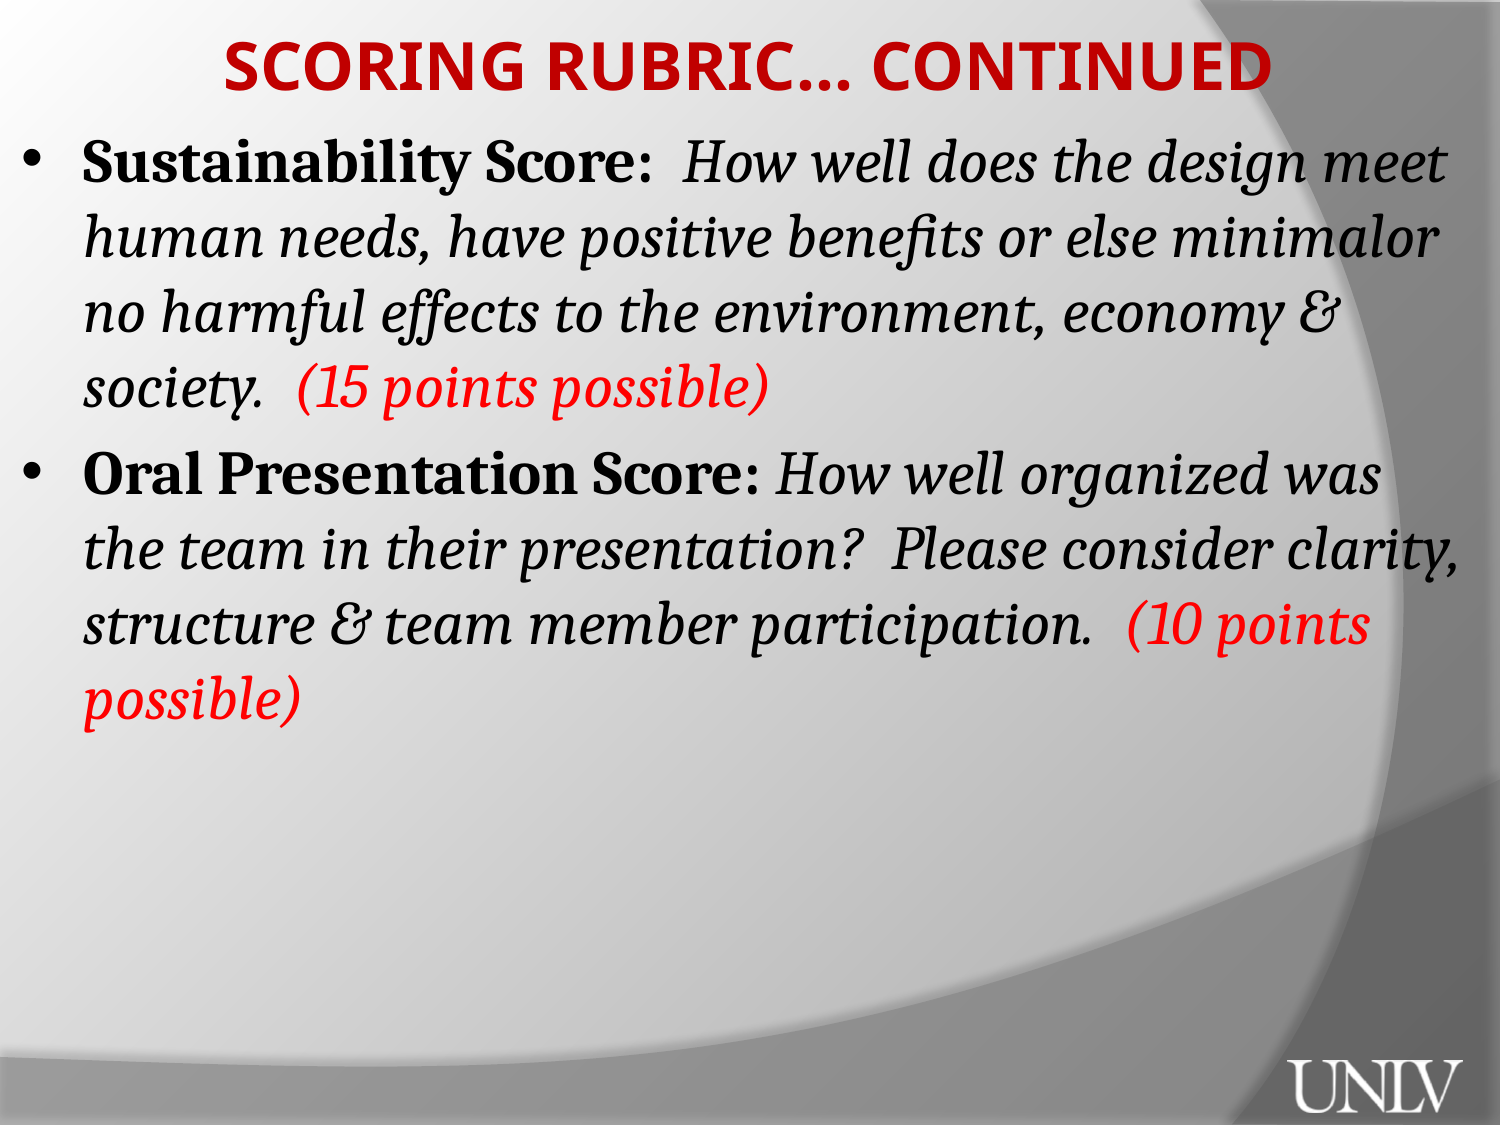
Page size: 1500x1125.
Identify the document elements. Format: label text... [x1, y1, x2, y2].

list Sustainability Score: How well does the design meet human needs, have positive benefits or else minimalor no harmful effects to the environment, economy & society. (15 points possible) Oral Presentation Score: How well organized was the team in their presentation? Please consider clarity, structure & team member participation. (10 points possible) [0, 112, 1488, 988]
text_box SCORING RUBRIC… CONTINUED [0, 16, 1500, 112]
picture [1287, 1060, 1463, 1113]
